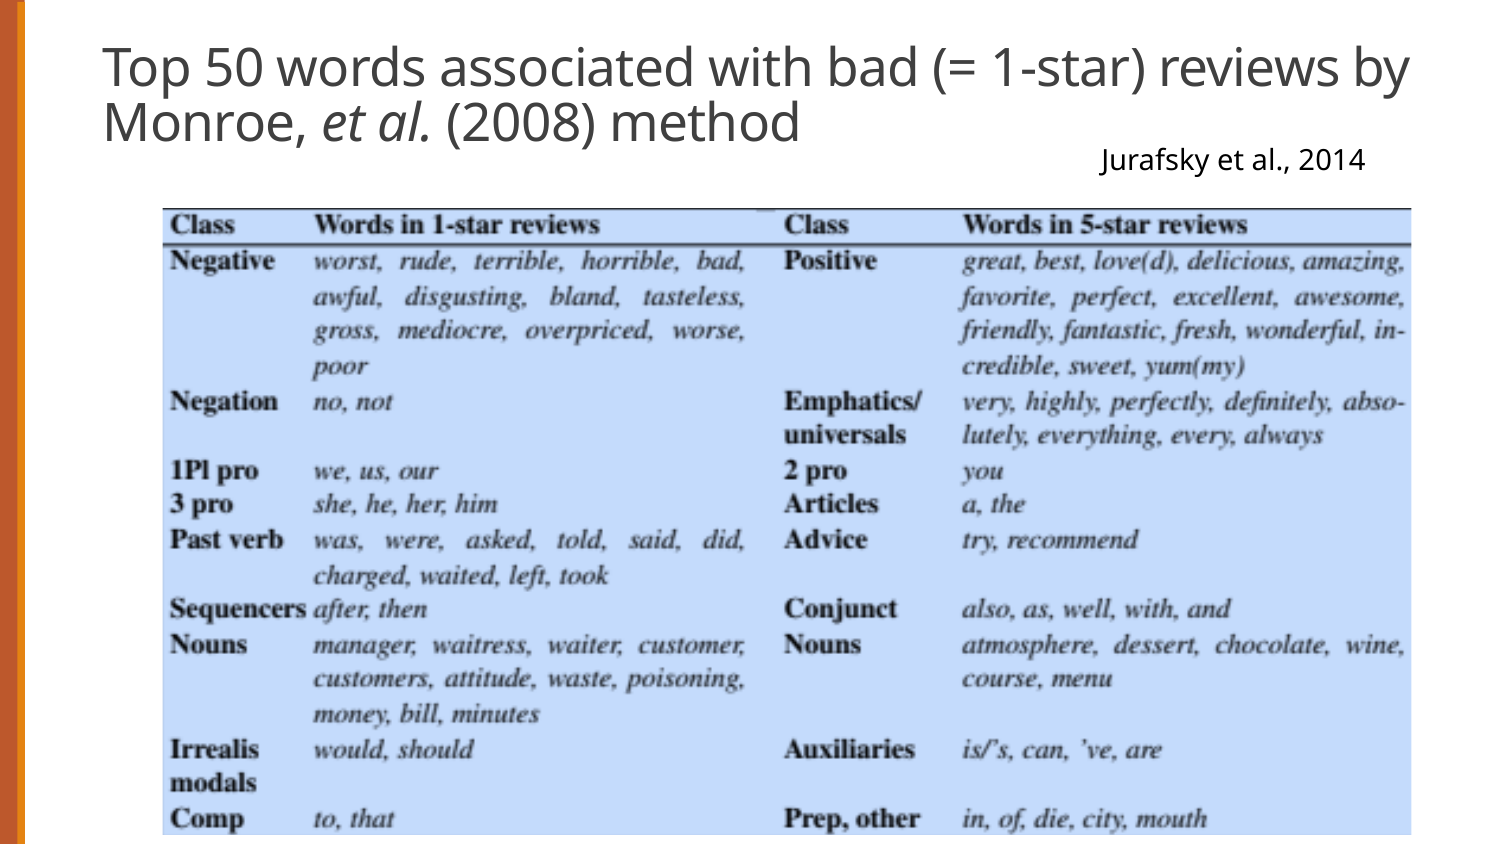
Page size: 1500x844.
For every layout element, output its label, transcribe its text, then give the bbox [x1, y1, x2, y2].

text_box Jurafsky et al., 2014 [1086, 133, 1381, 184]
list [161, 208, 1412, 836]
title Top 50 words associated with bad (= 1-star) reviews by Monroe, et al. (2008) method [87, 33, 1500, 160]
